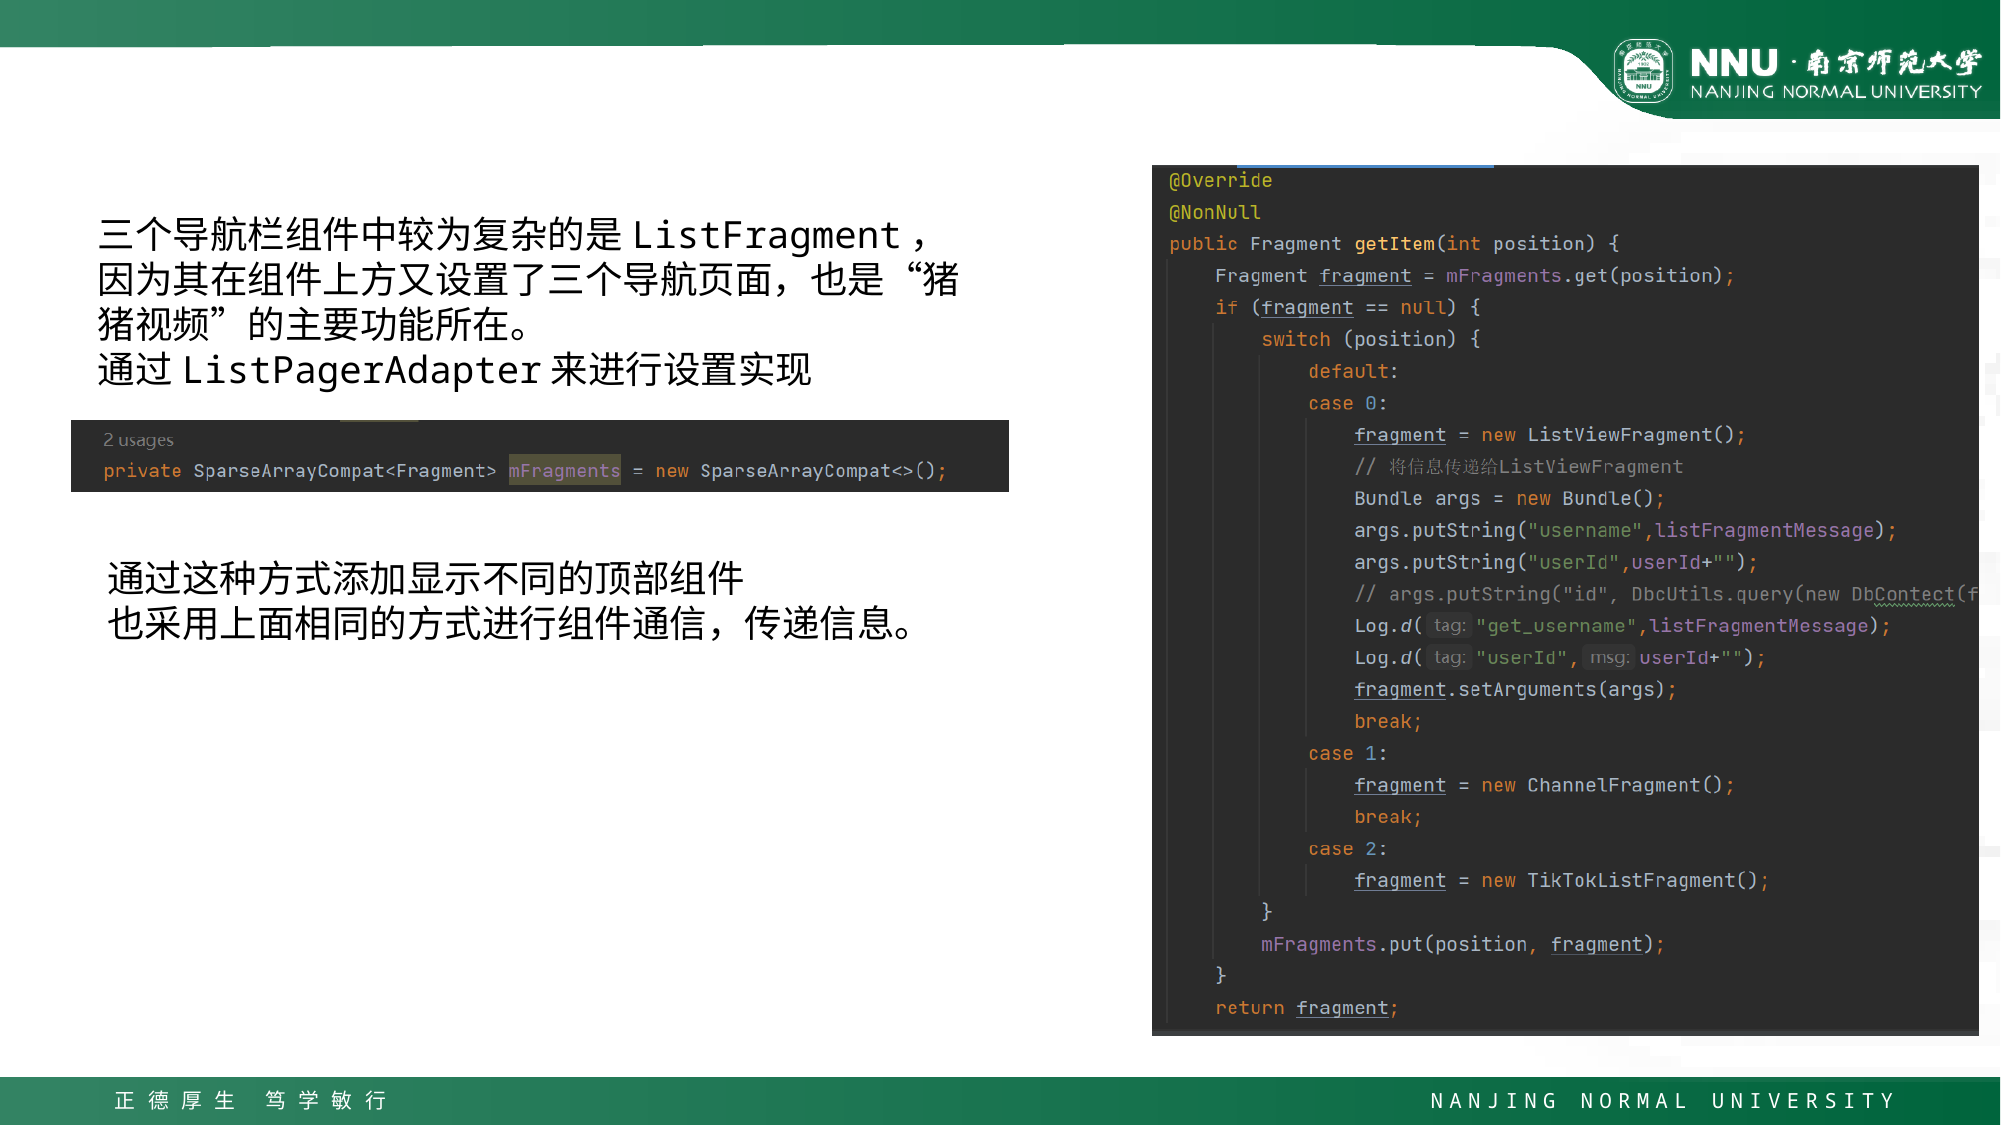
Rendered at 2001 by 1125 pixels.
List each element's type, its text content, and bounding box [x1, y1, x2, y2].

text_box 三个导航栏组件中较为复杂的是ListFragment，因为其在组件上方又设置了三个导航页面，也是“猪猪视频”的主要功能所在。 通过ListPagerAdapter来进行设置实现 [83, 203, 977, 398]
picture [1152, 165, 1979, 1036]
picture [71, 420, 1009, 492]
text_box 通过这种方式添加显示不同的顶部组件 也采用上面相同的方式进行组件通信，传递信息。 [92, 547, 1009, 653]
